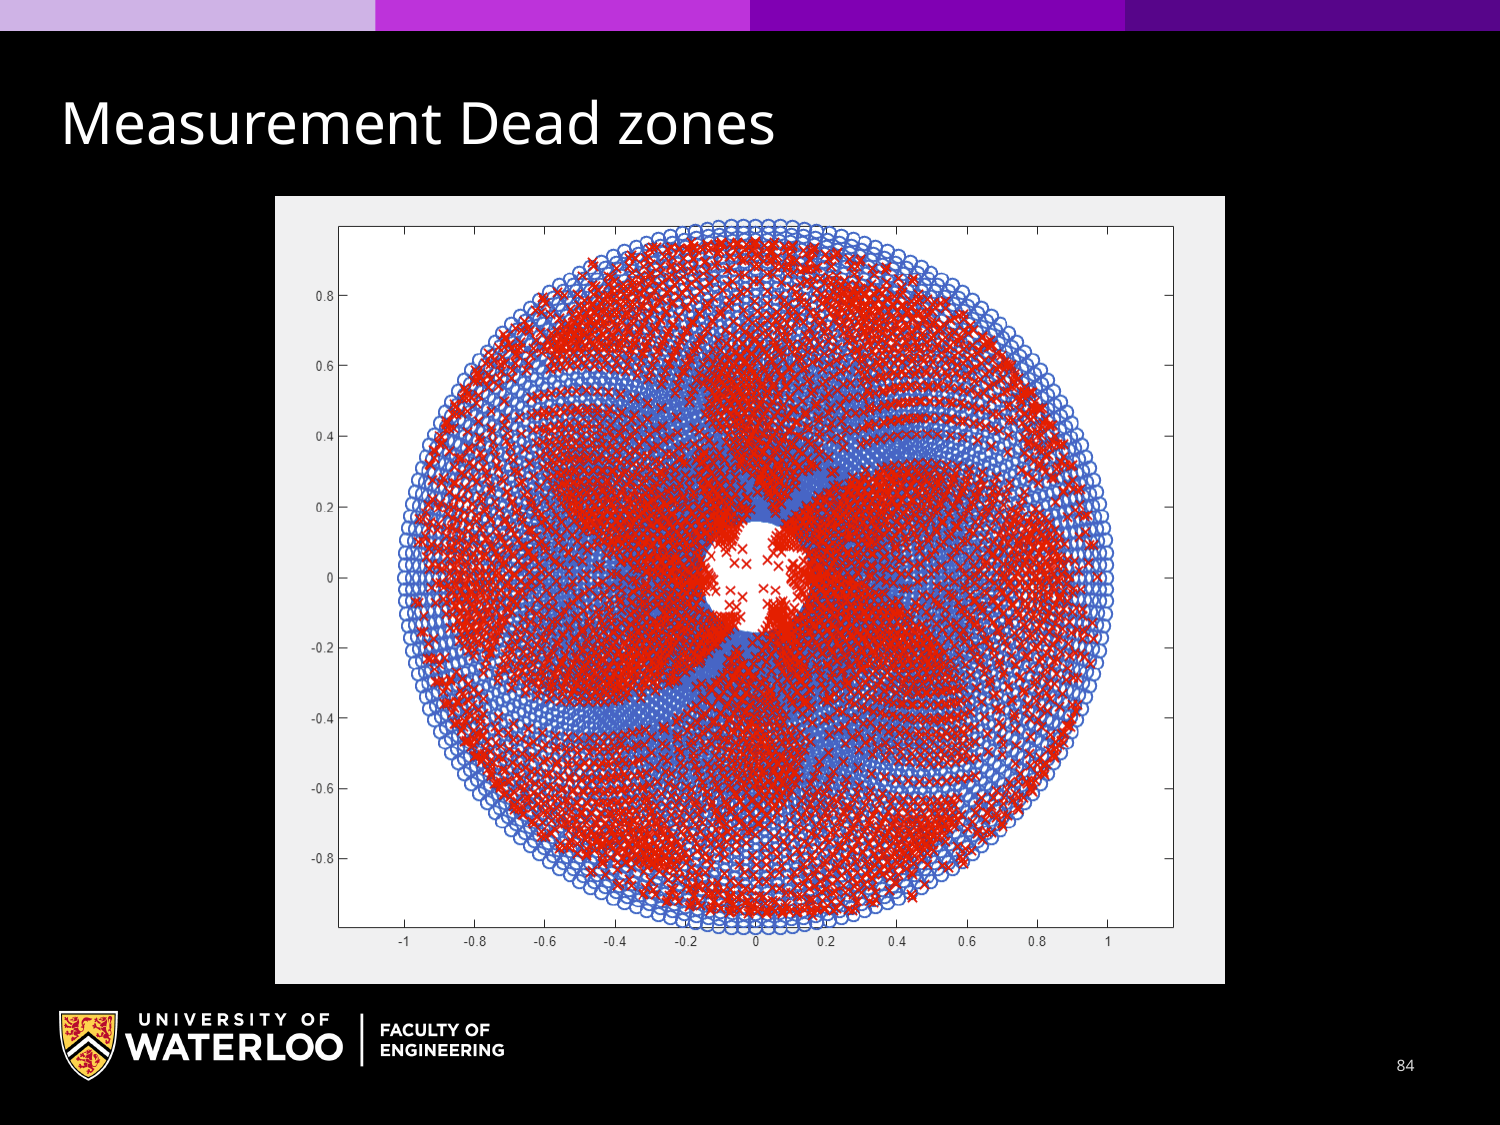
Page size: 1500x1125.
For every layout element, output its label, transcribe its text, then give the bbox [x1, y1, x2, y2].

picture [0, 196, 1225, 1125]
slide_number 84 [1371, 1046, 1440, 1088]
text_box Measurement Dead zones [45, 78, 884, 164]
